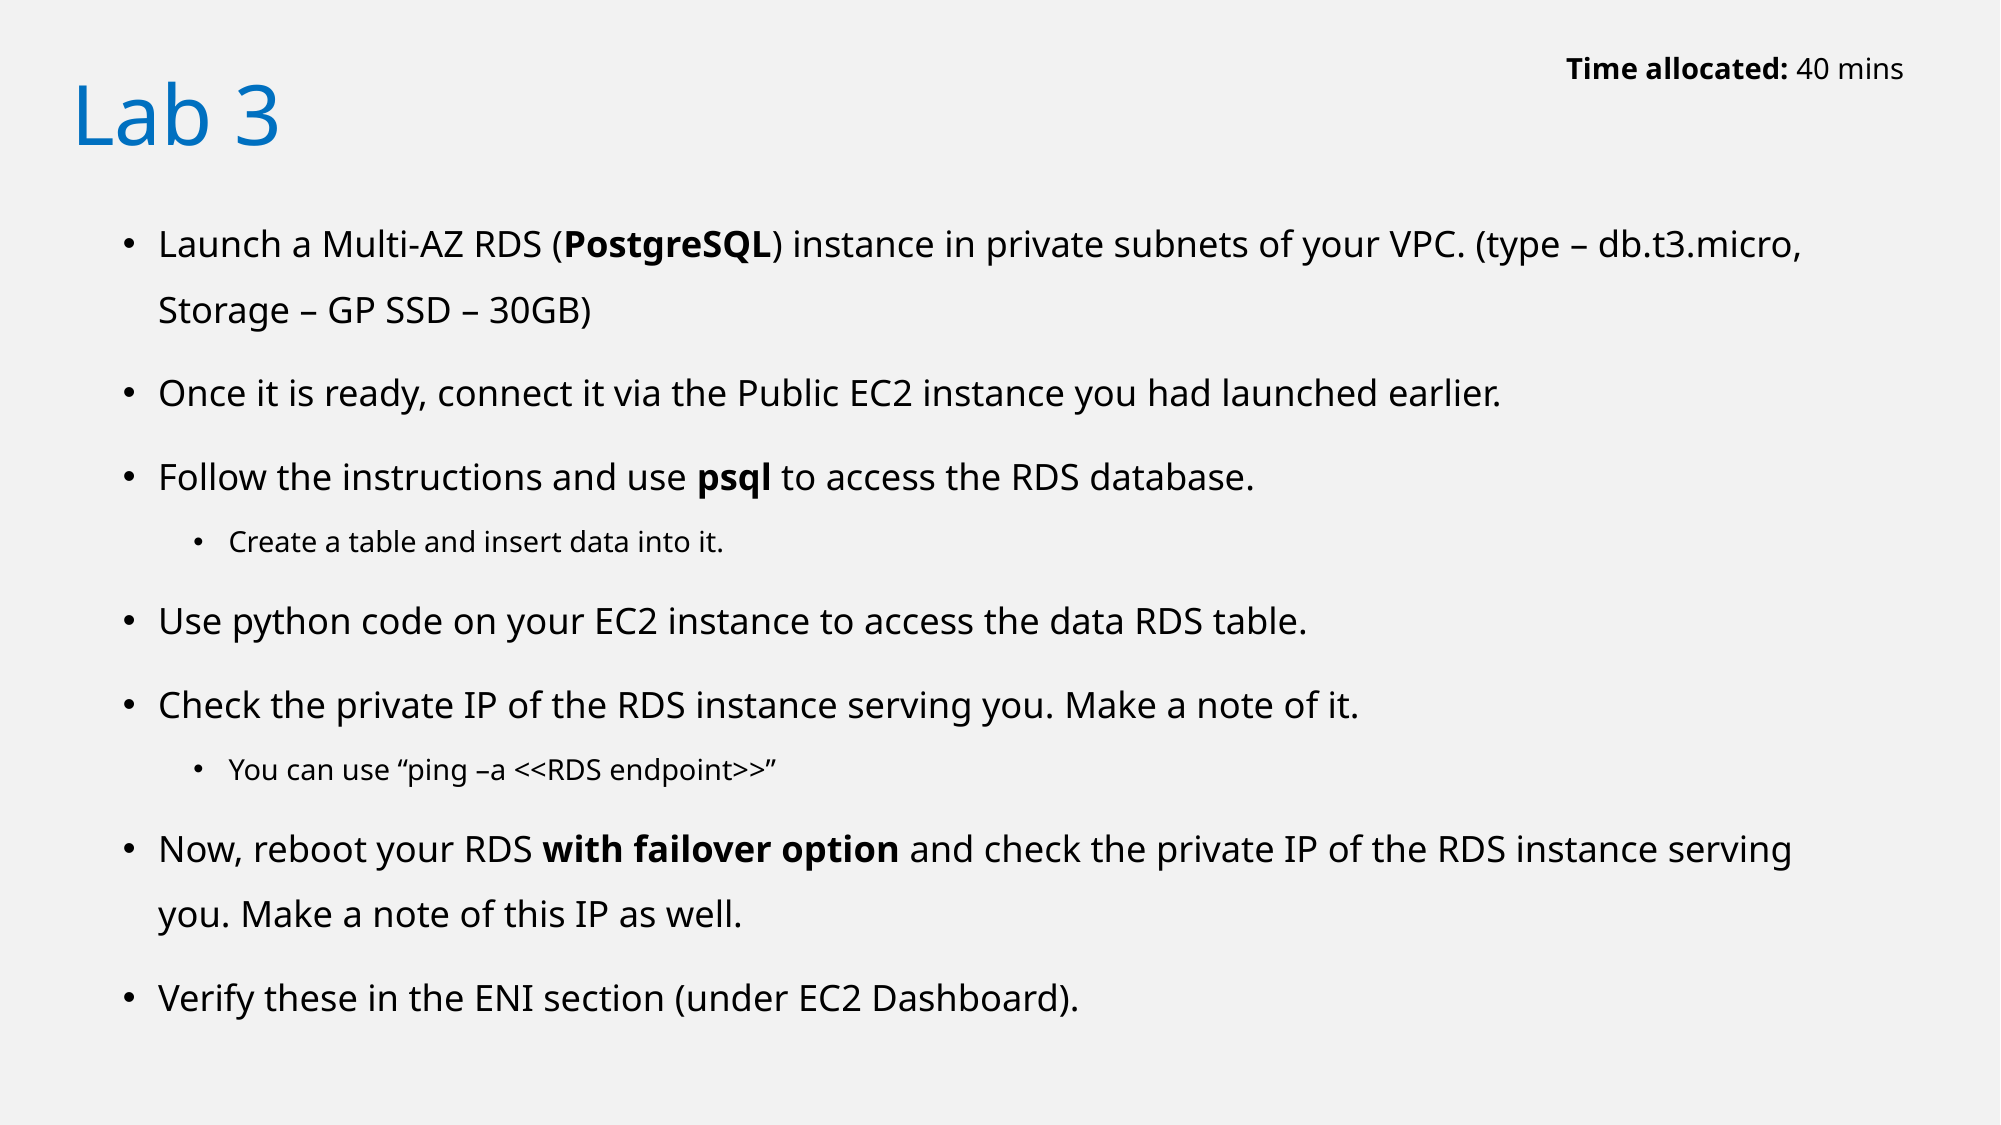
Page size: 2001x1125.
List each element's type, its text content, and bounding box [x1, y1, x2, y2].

title Lab 3 [56, 45, 1900, 193]
text_box Time allocated: 40 mins [1551, 42, 1920, 93]
list Launch a Multi-AZ RDS (PostgreSQL) instance in private subnets of your VPC. (type – db.t3.micro, Storage – GP SSD – 30GB) Once it is ready, connect it via the Public EC2 instance you had launched earlier. Follow the instructions and use psql to access the RDS database. Create a table and insert data into it. Use python code on your EC2 instance to access the data RDS table. Check the private IP of the RDS instance serving you. Make a note of it. You can use “ping –a <<RDS endpoint>>” Now, reboot your RDS with failover option and check the private IP of the RDS instance serving you. Make a note of this IP as well. Verify these in the ENI section (under EC2 Dashboard). [107, 192, 1886, 1029]
